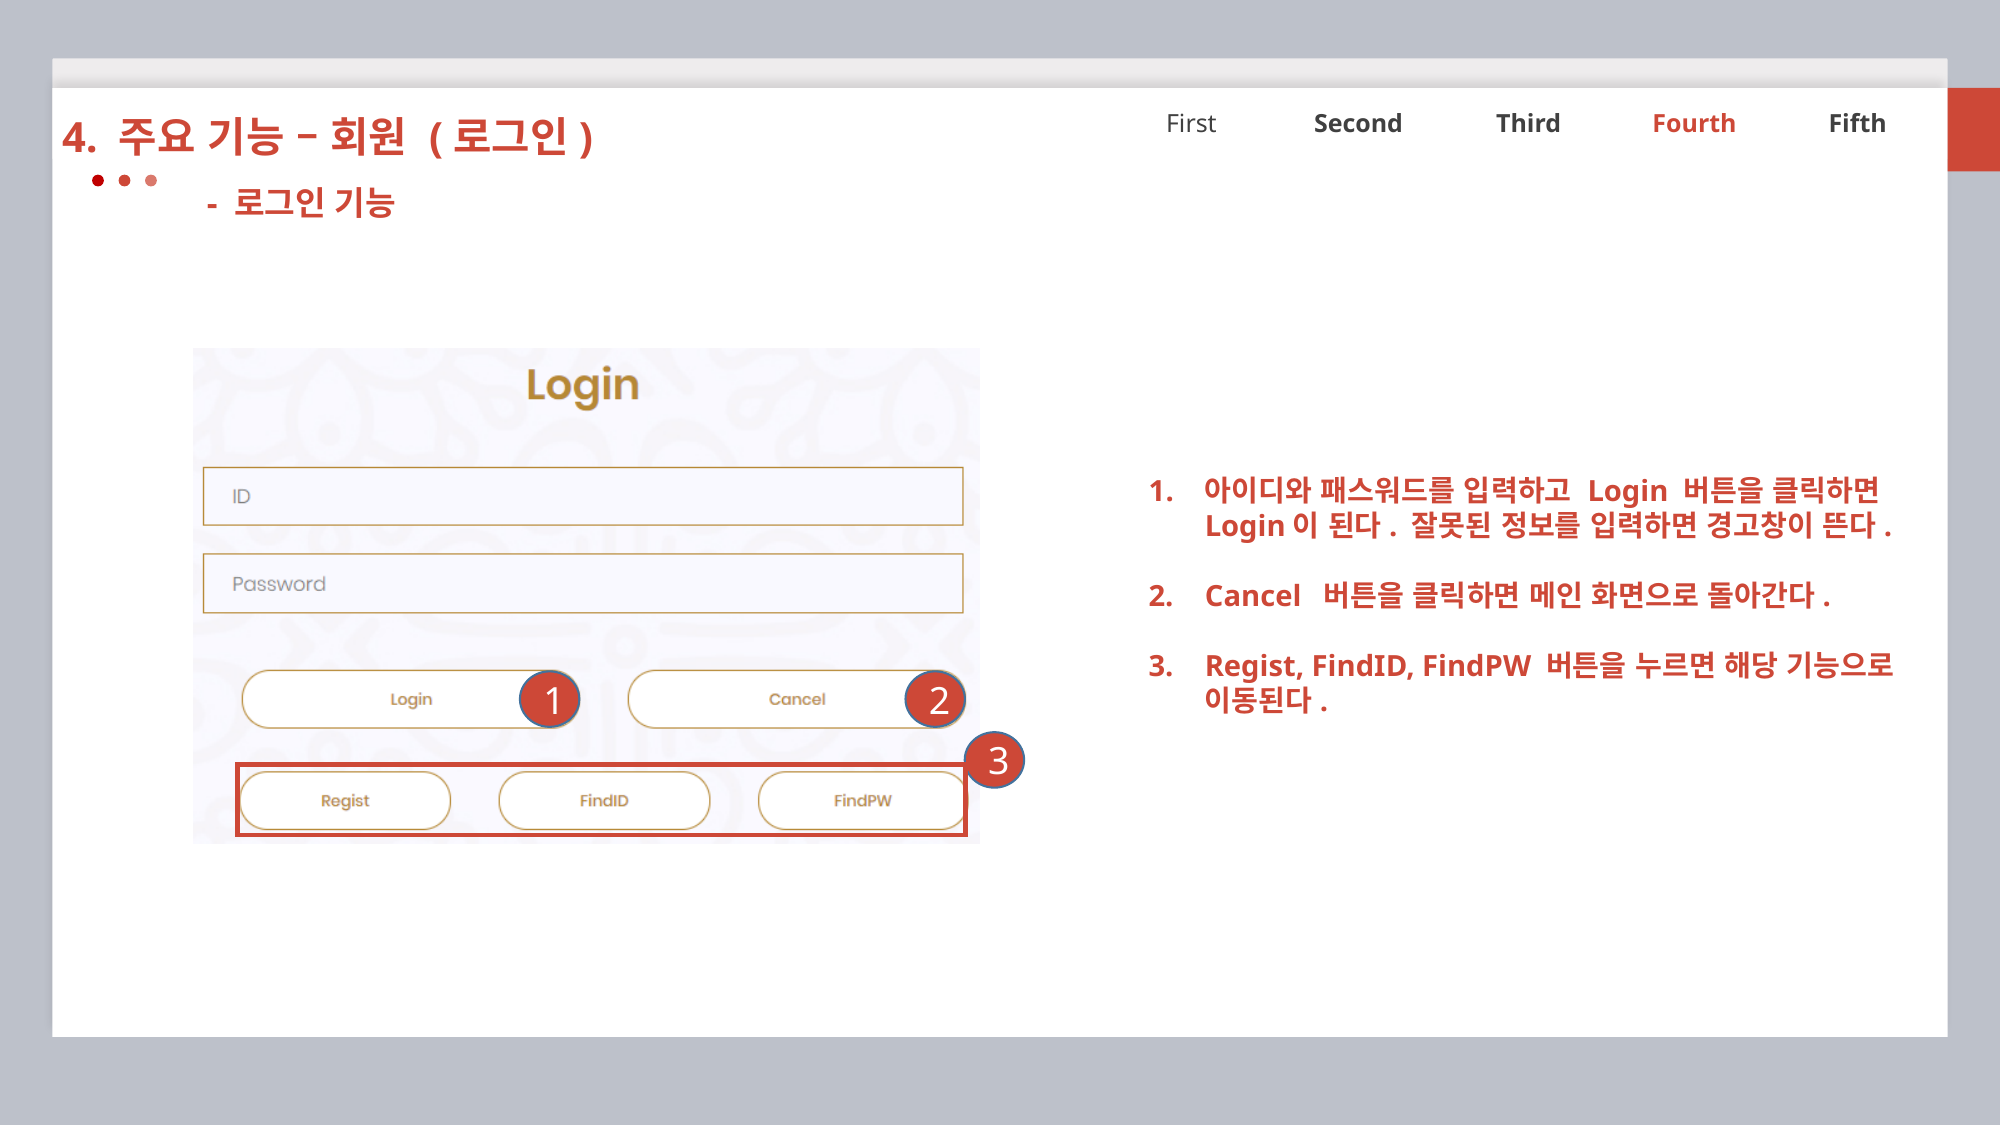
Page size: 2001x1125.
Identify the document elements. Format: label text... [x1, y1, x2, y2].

text_box - 로그인 기능 [192, 174, 411, 230]
text_box [143, 173, 158, 188]
text_box [117, 173, 132, 188]
text_box Second [1299, 100, 1418, 145]
text_box 아이디와 패스워드를 입력하고 Login 버튼을 클릭하면 Login이 된다. 잘못된 정보를 입력하면 경고창이 뜬다. Cancel 버튼을 클릭하면 메인 화면으로 돌아간다. Regist, FindID, FindPW 버튼을 누르면 해당 기능으로 이동된다. [1133, 464, 1910, 725]
text_box 3 [980, 731, 1026, 789]
text_box [90, 173, 105, 188]
text_box [1947, 87, 2000, 172]
text_box Fourth [1637, 100, 1752, 145]
text_box Fifth [1813, 100, 1902, 145]
text_box Third [1481, 100, 1576, 145]
text_box First [1151, 100, 1232, 145]
text_box 4. 주요 기능 – 회원 (로그인) [47, 103, 608, 169]
picture [193, 348, 980, 844]
